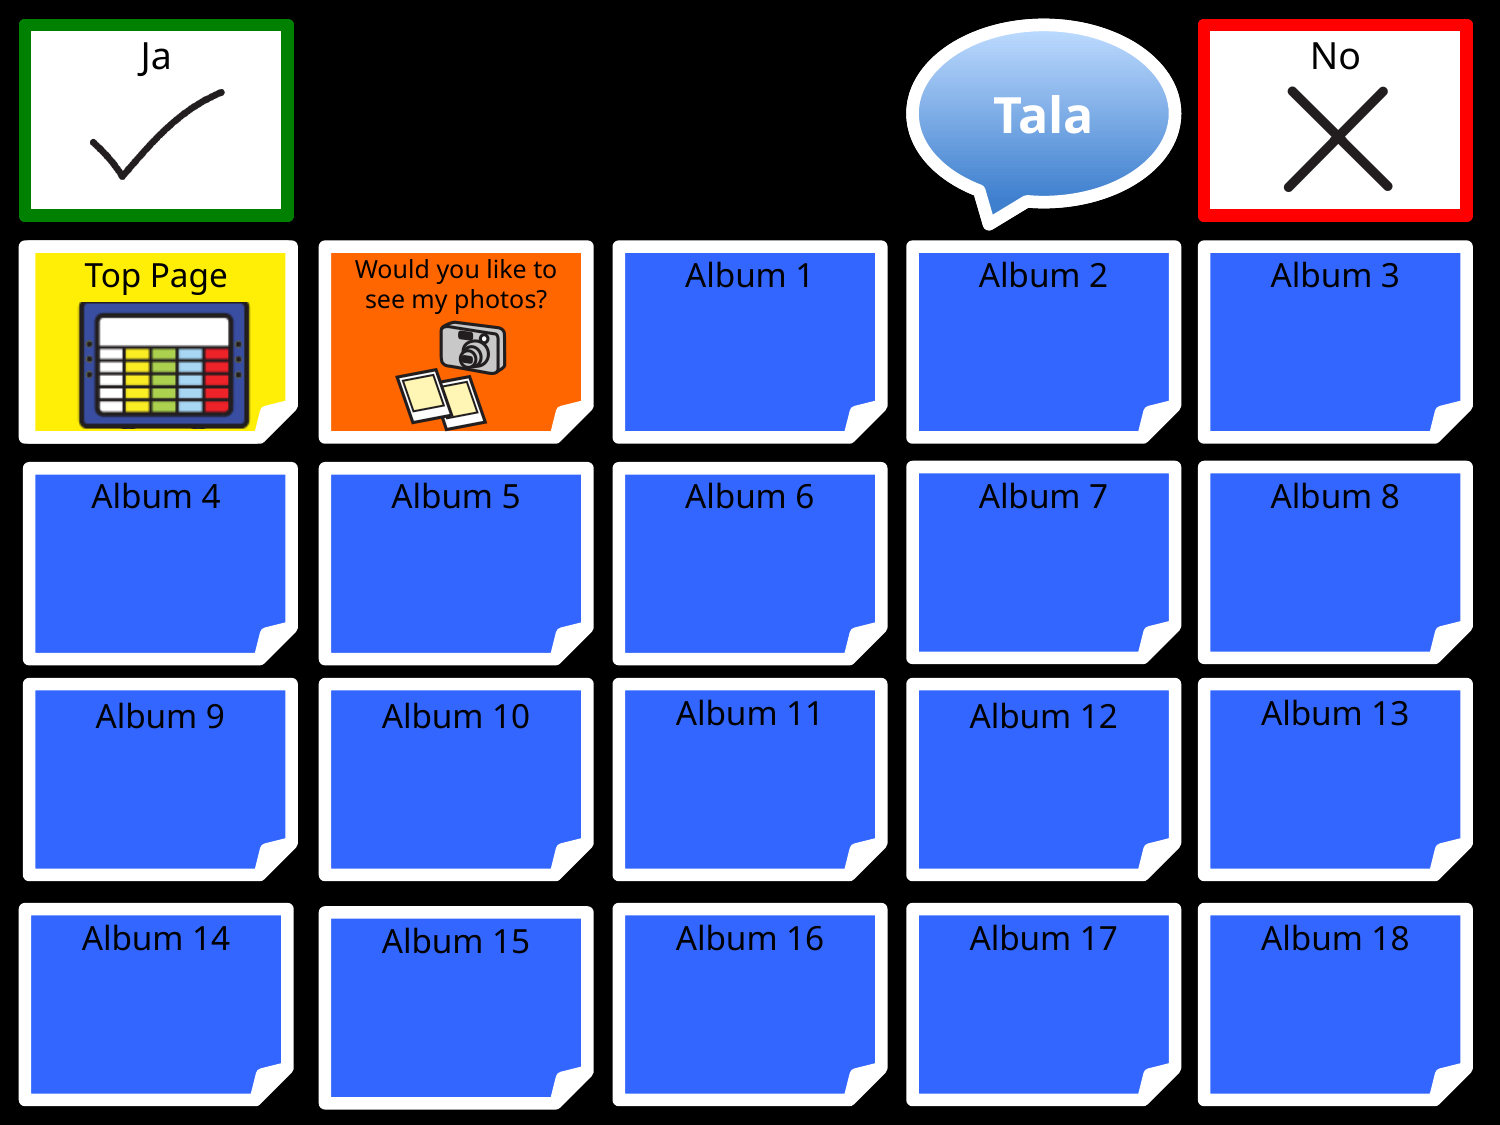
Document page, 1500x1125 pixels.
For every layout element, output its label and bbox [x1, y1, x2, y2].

text_box [324, 468, 588, 660]
text_box [618, 468, 882, 660]
text_box [1204, 24, 1467, 216]
text_box [29, 684, 292, 875]
text_box [324, 684, 588, 875]
text_box [618, 684, 882, 875]
picture [1274, 74, 1403, 203]
text_box [324, 246, 588, 438]
picture [74, 53, 238, 216]
text_box [24, 24, 288, 216]
text_box [24, 246, 292, 438]
text_box [1204, 909, 1467, 1100]
text_box [1204, 246, 1467, 438]
text_box [912, 24, 1176, 225]
text_box [912, 684, 1176, 875]
text_box [324, 912, 588, 1104]
text_box [912, 246, 1176, 438]
text_box [1204, 467, 1467, 658]
text_box [618, 246, 882, 438]
text_box [24, 909, 288, 1100]
text_box [912, 909, 1176, 1100]
text_box [24, 468, 292, 660]
text_box [618, 909, 882, 1100]
picture [62, 301, 267, 429]
picture [387, 312, 514, 439]
text_box [1204, 684, 1467, 875]
text_box [912, 467, 1176, 658]
